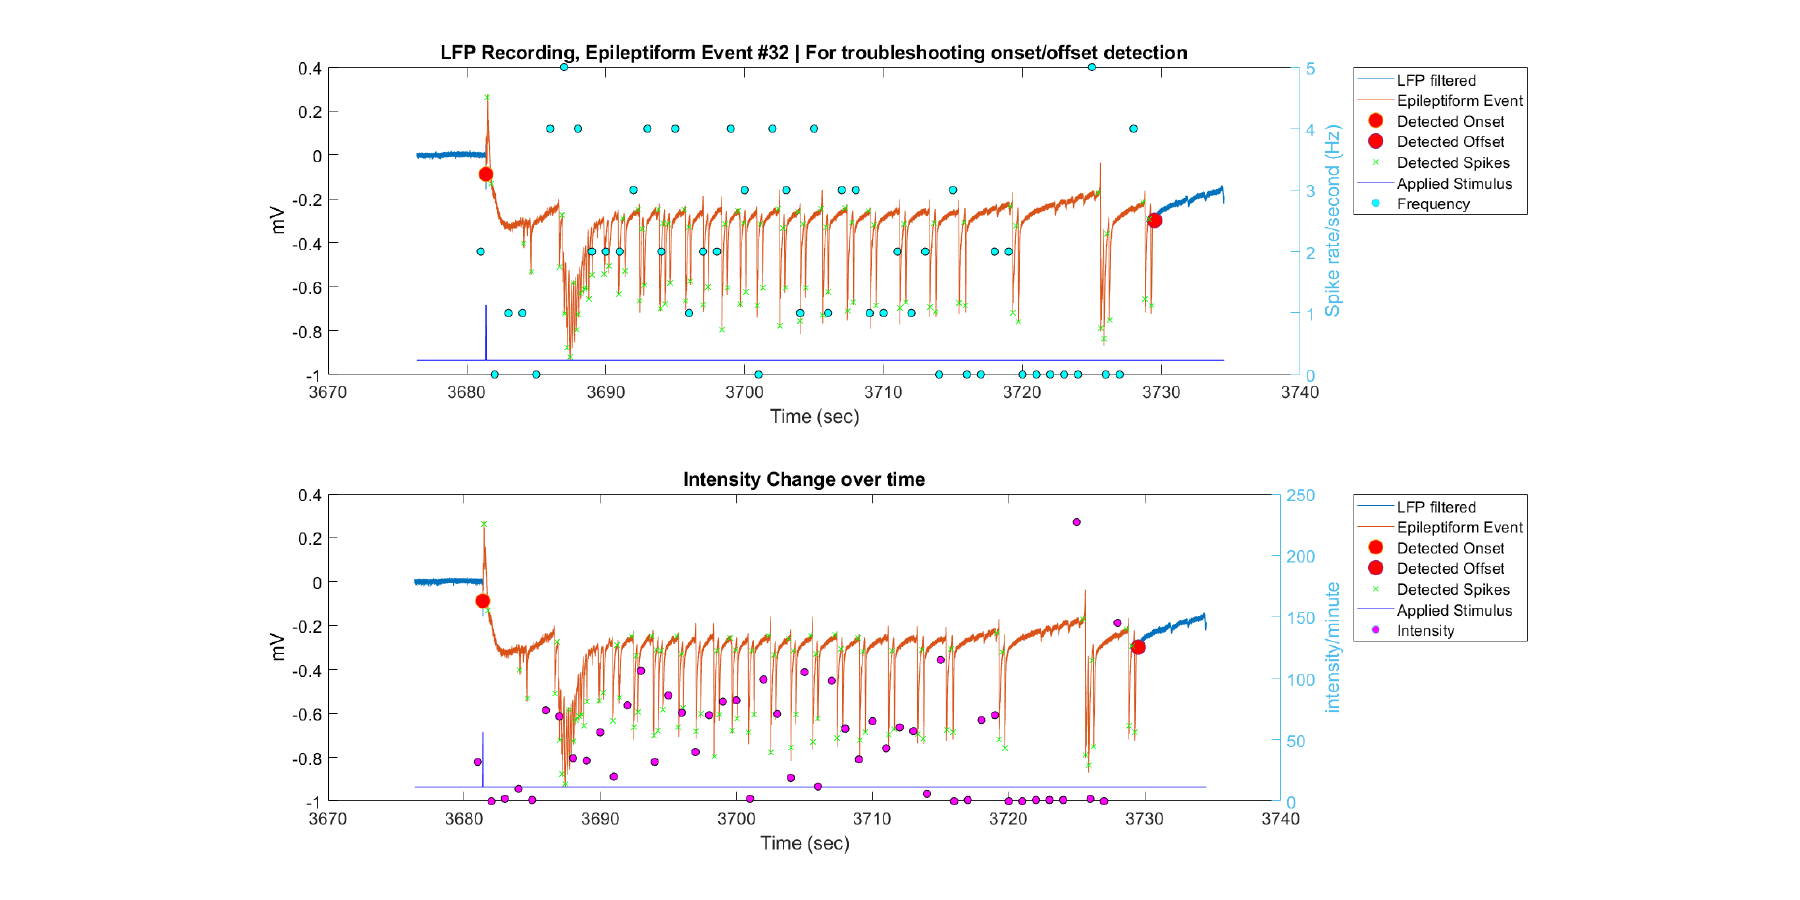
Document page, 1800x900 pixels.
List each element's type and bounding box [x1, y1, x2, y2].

picture [126, 0, 1674, 900]
